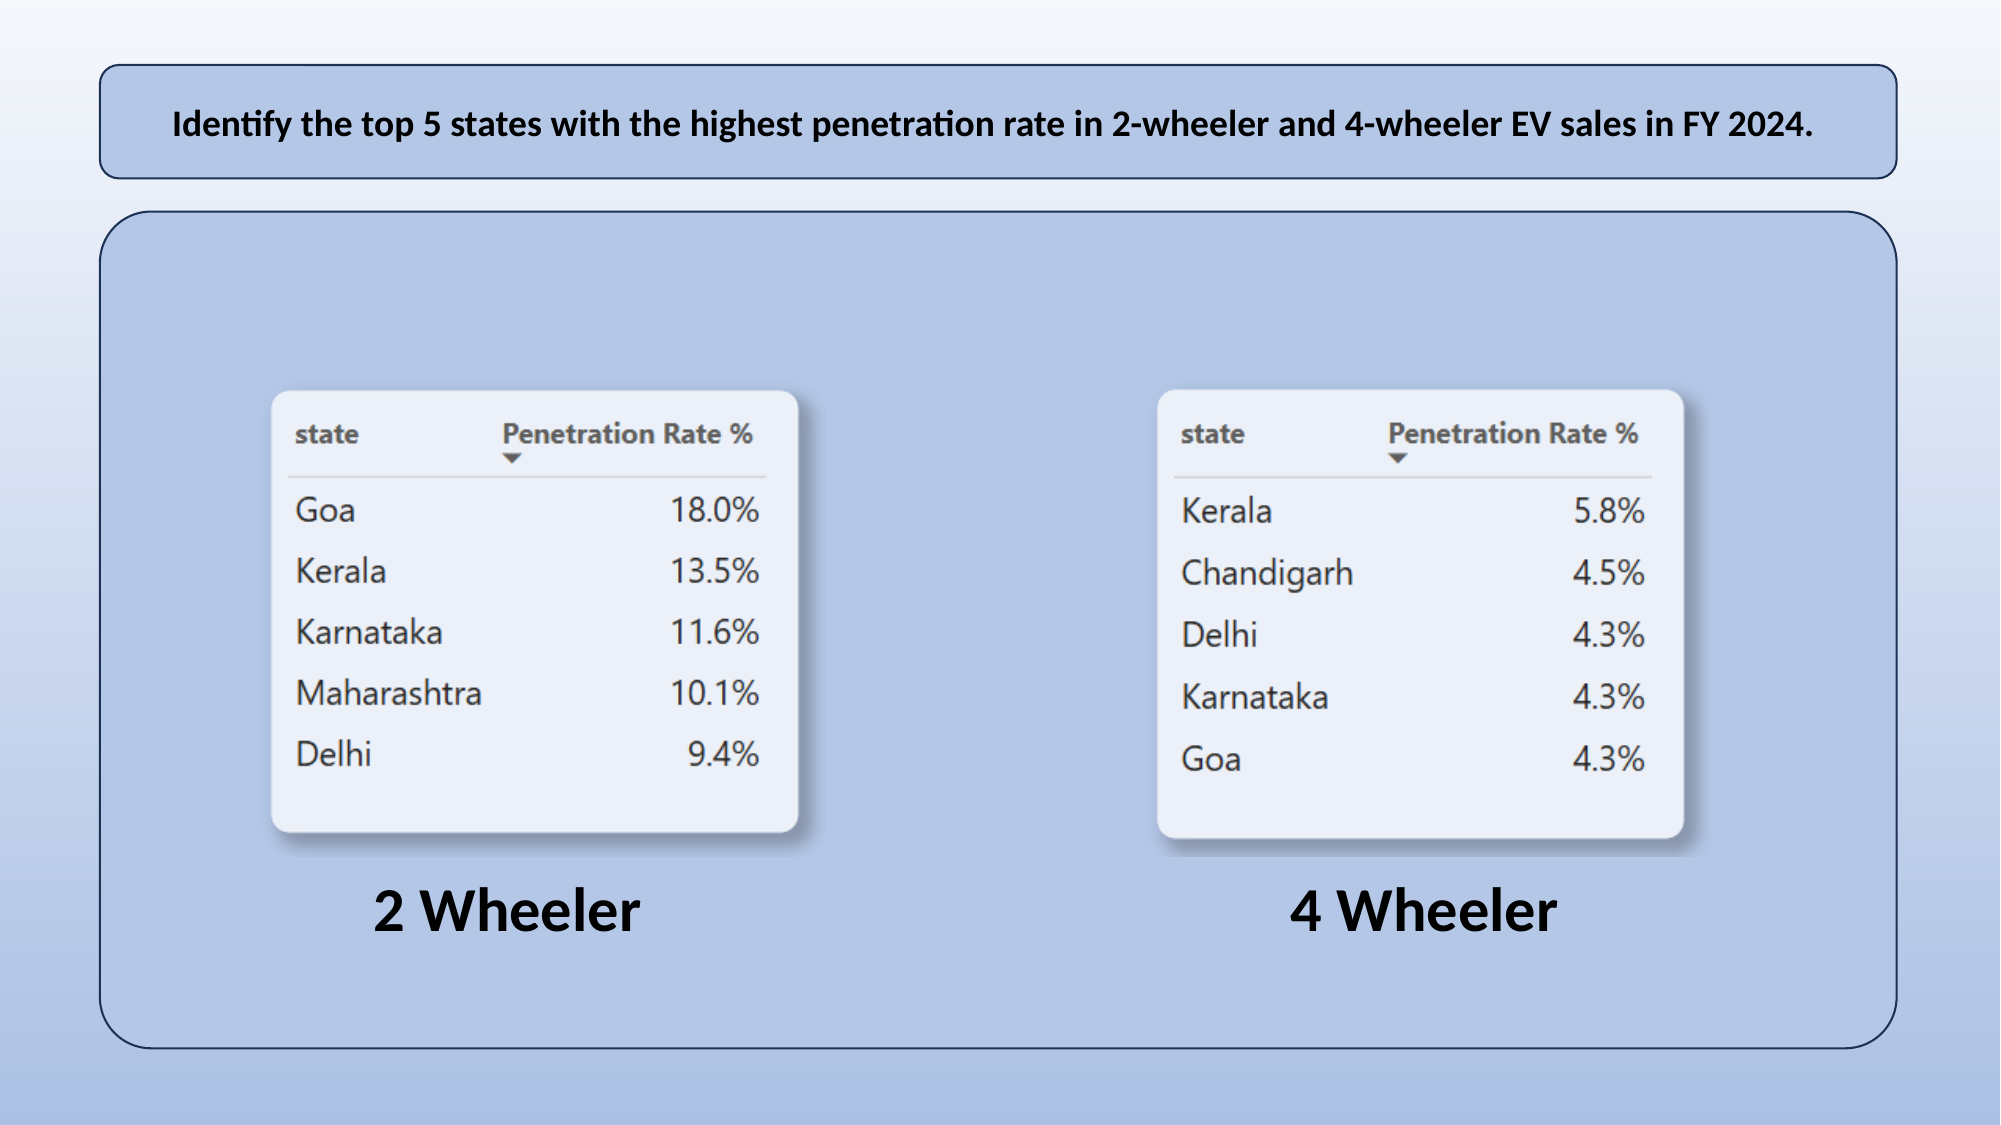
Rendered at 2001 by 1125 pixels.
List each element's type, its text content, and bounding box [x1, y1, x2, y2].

picture [254, 378, 826, 857]
picture [1140, 372, 1710, 857]
text_box 2 Wheeler [223, 861, 792, 952]
text_box Identify the top 5 states with the highest penetration rate in 2-wheeler and 4-wheeler EV sales in FY 2024. [98, 63, 1898, 180]
text_box 4 Wheeler [1228, 861, 1622, 952]
text_box [98, 210, 1898, 1050]
